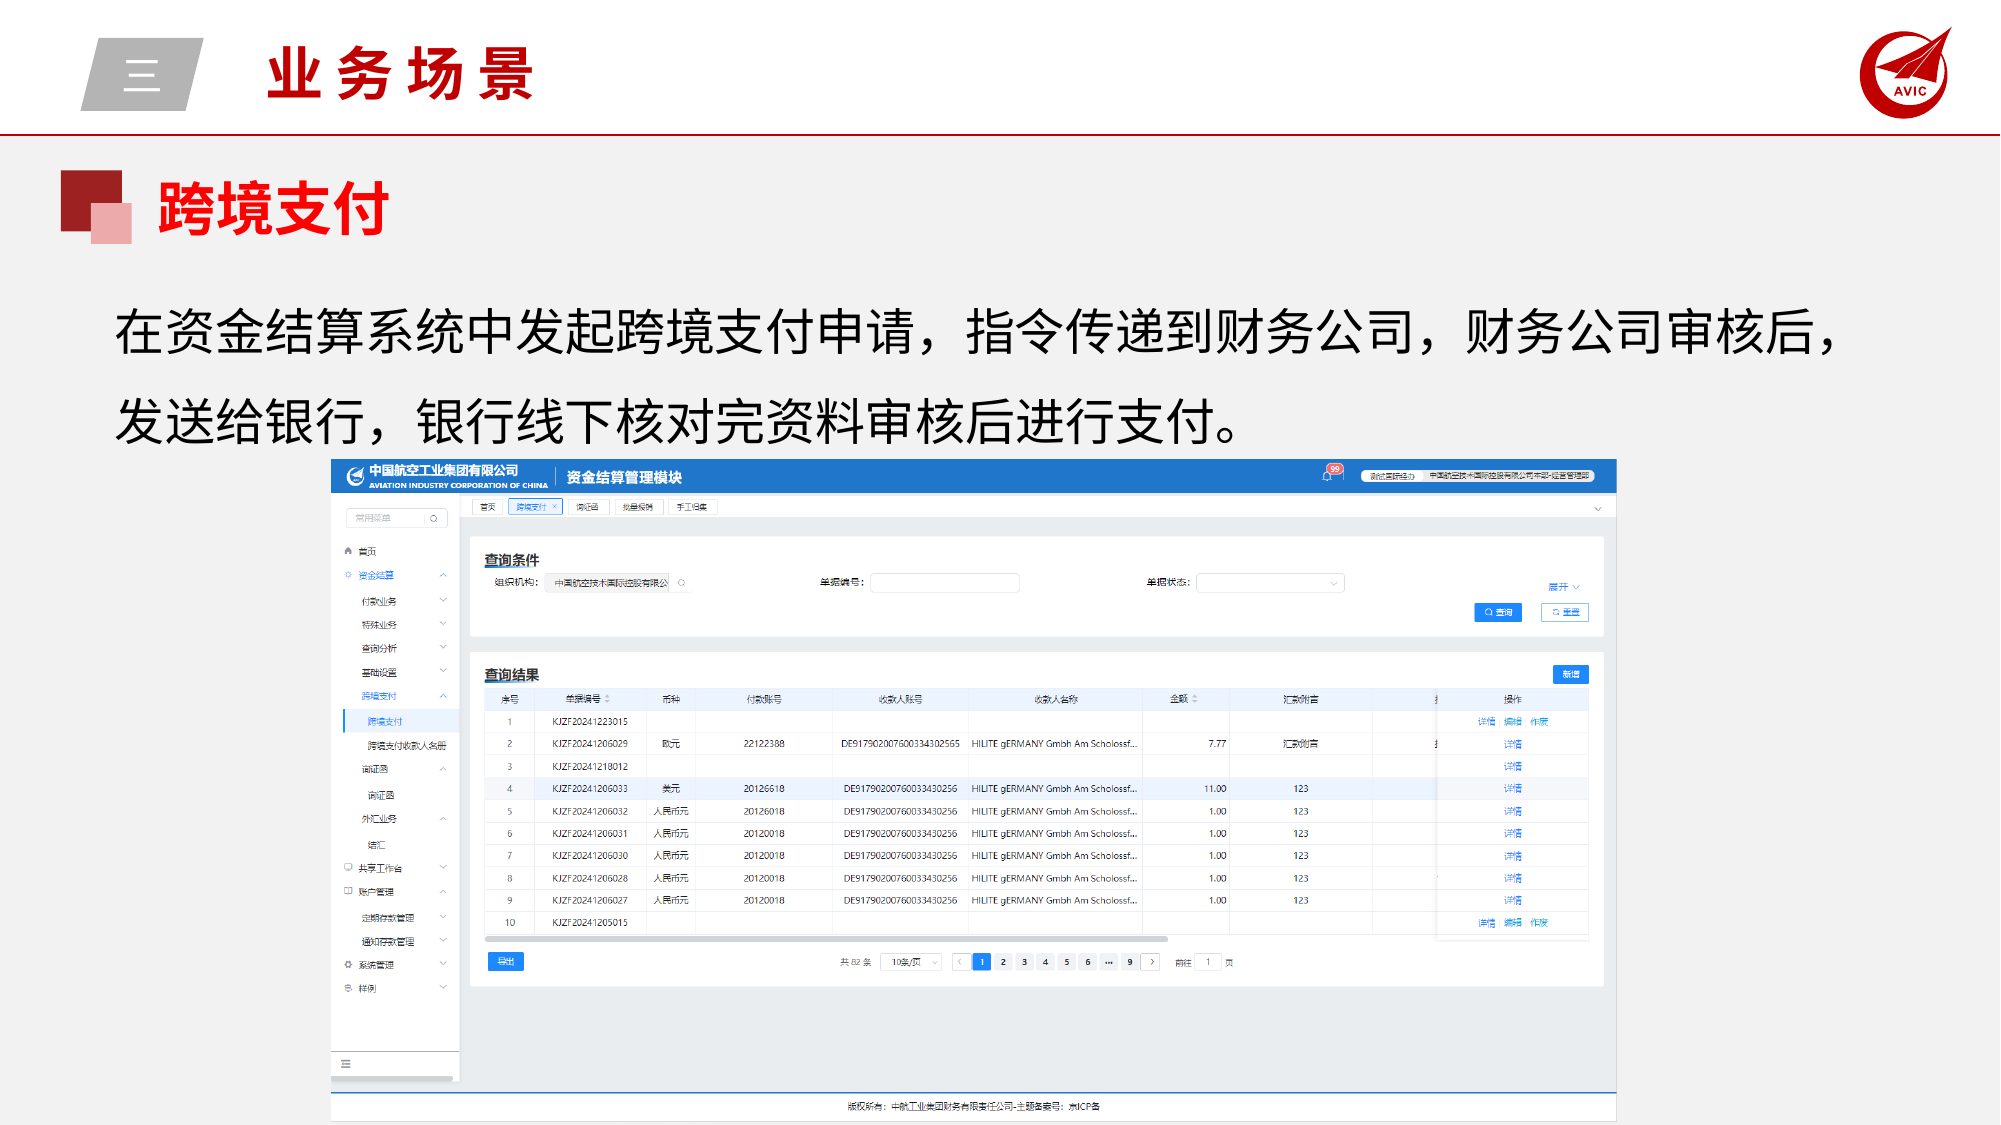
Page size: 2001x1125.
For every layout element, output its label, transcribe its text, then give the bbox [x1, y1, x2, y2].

text_box 在资金结算系统中发起跨境支付申请，指令传递到财务公司，财务公司审核后，发送给银行，银行线下核对完资料审核后进行支付。 [100, 263, 1910, 458]
text_box [90, 202, 133, 245]
text_box 跨境支付 [143, 164, 843, 250]
text_box 业务场景 [250, 37, 1515, 116]
picture [331, 459, 1617, 1122]
text_box 三 [79, 36, 206, 112]
text_box [60, 169, 123, 232]
